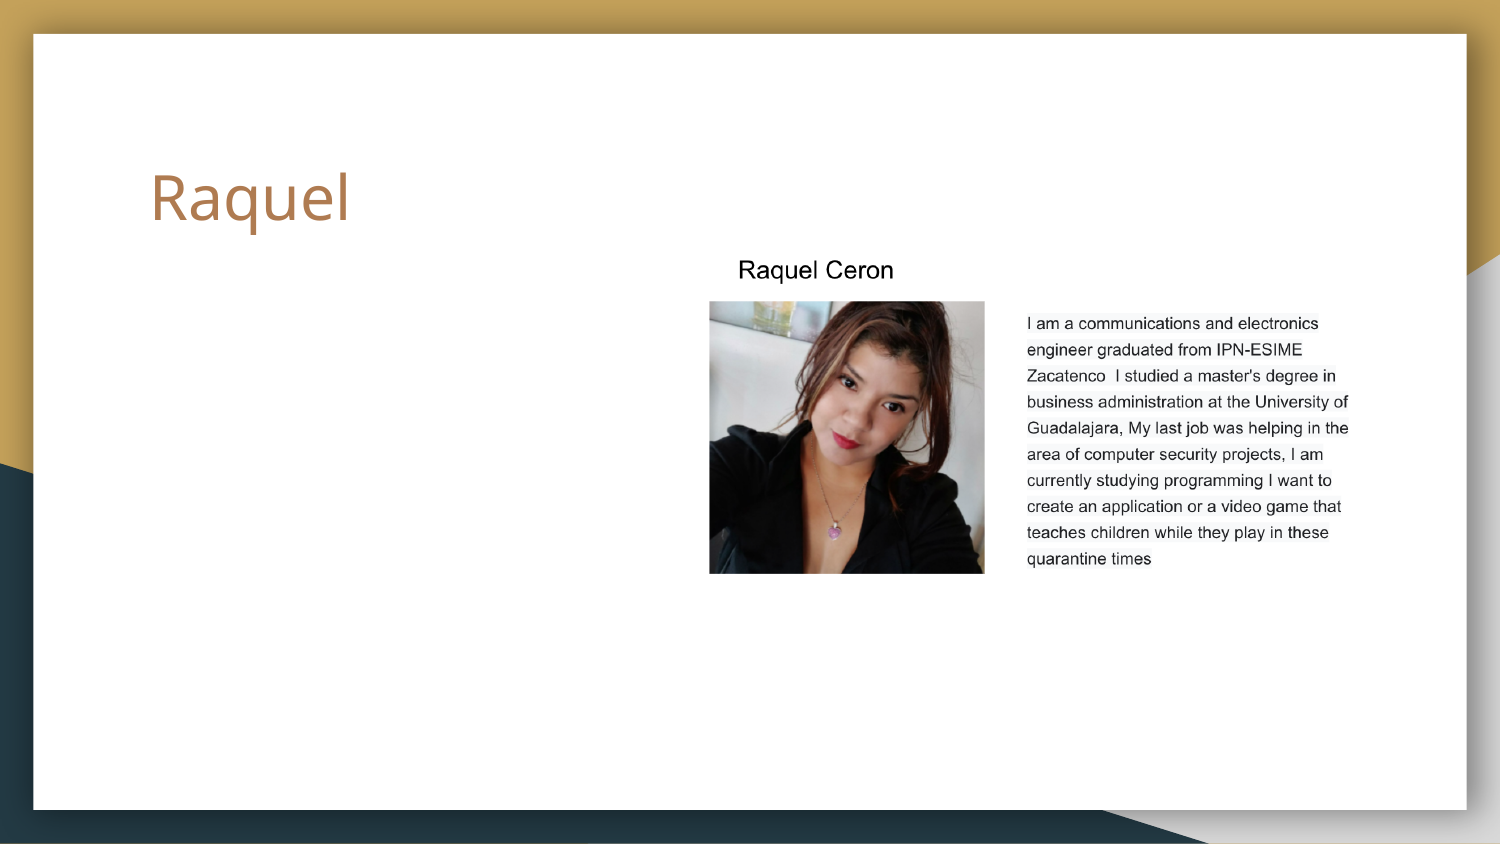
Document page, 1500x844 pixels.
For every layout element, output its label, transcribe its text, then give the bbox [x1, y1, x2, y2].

title Raquel [134, 138, 743, 366]
picture [682, 246, 1380, 597]
